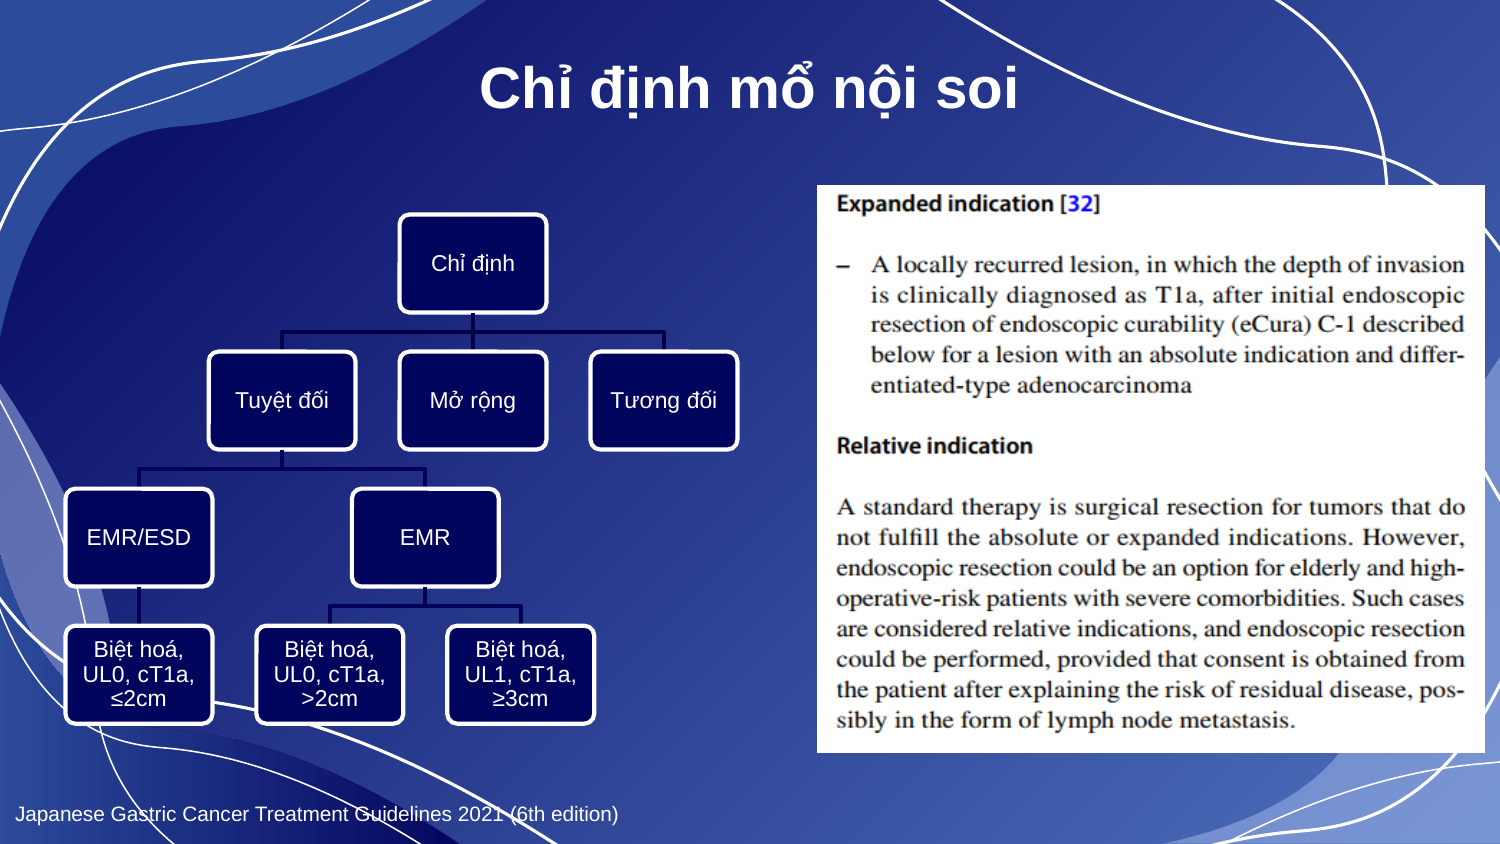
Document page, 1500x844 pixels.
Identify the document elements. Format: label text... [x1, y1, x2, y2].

picture [817, 185, 1485, 753]
title Chỉ định mổ nội soi [0, 50, 1500, 152]
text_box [65, 214, 738, 724]
text_box Japanese Gastric Cancer Treatment Guidelines 2021 (6th edition) [0, 793, 844, 834]
